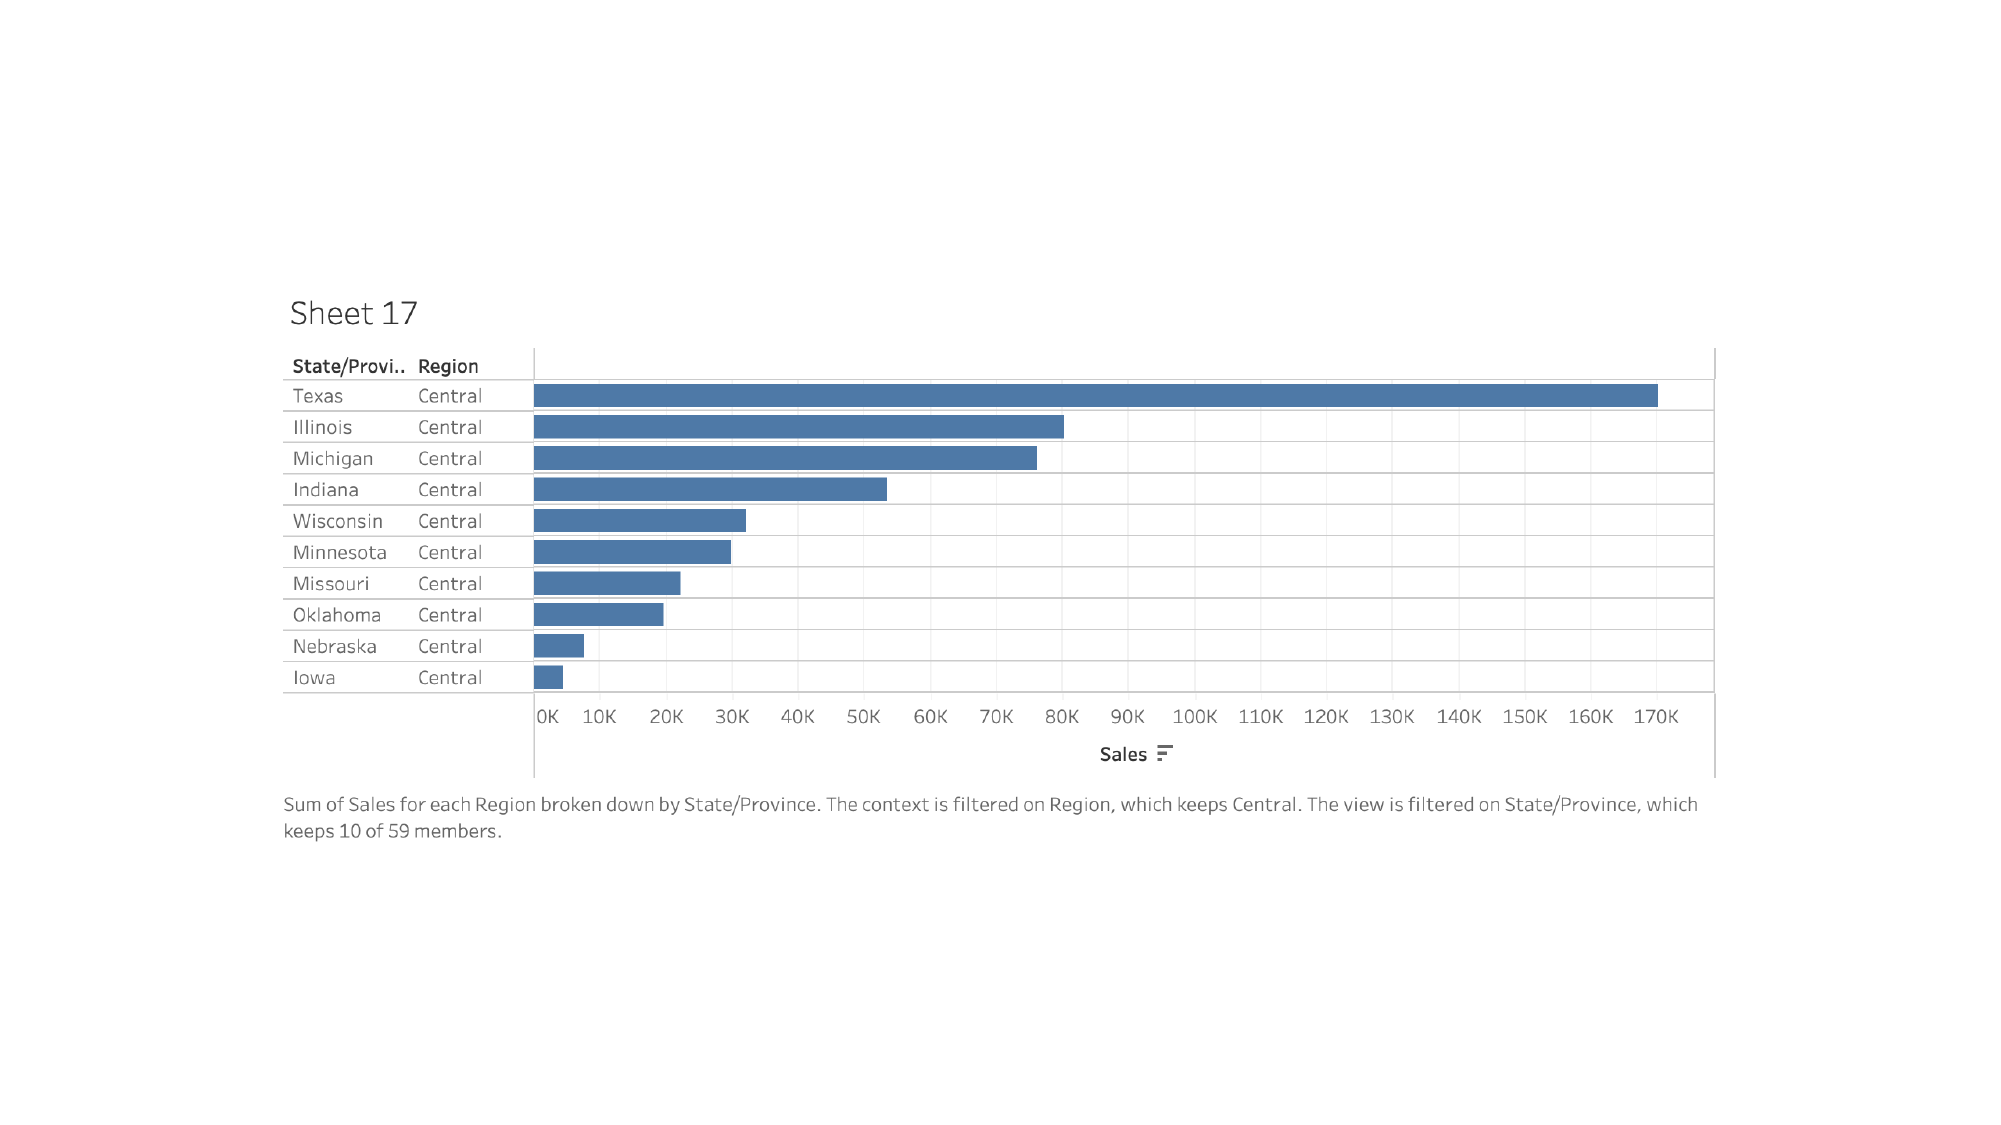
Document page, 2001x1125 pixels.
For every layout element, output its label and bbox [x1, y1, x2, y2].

picture [283, 280, 1717, 845]
